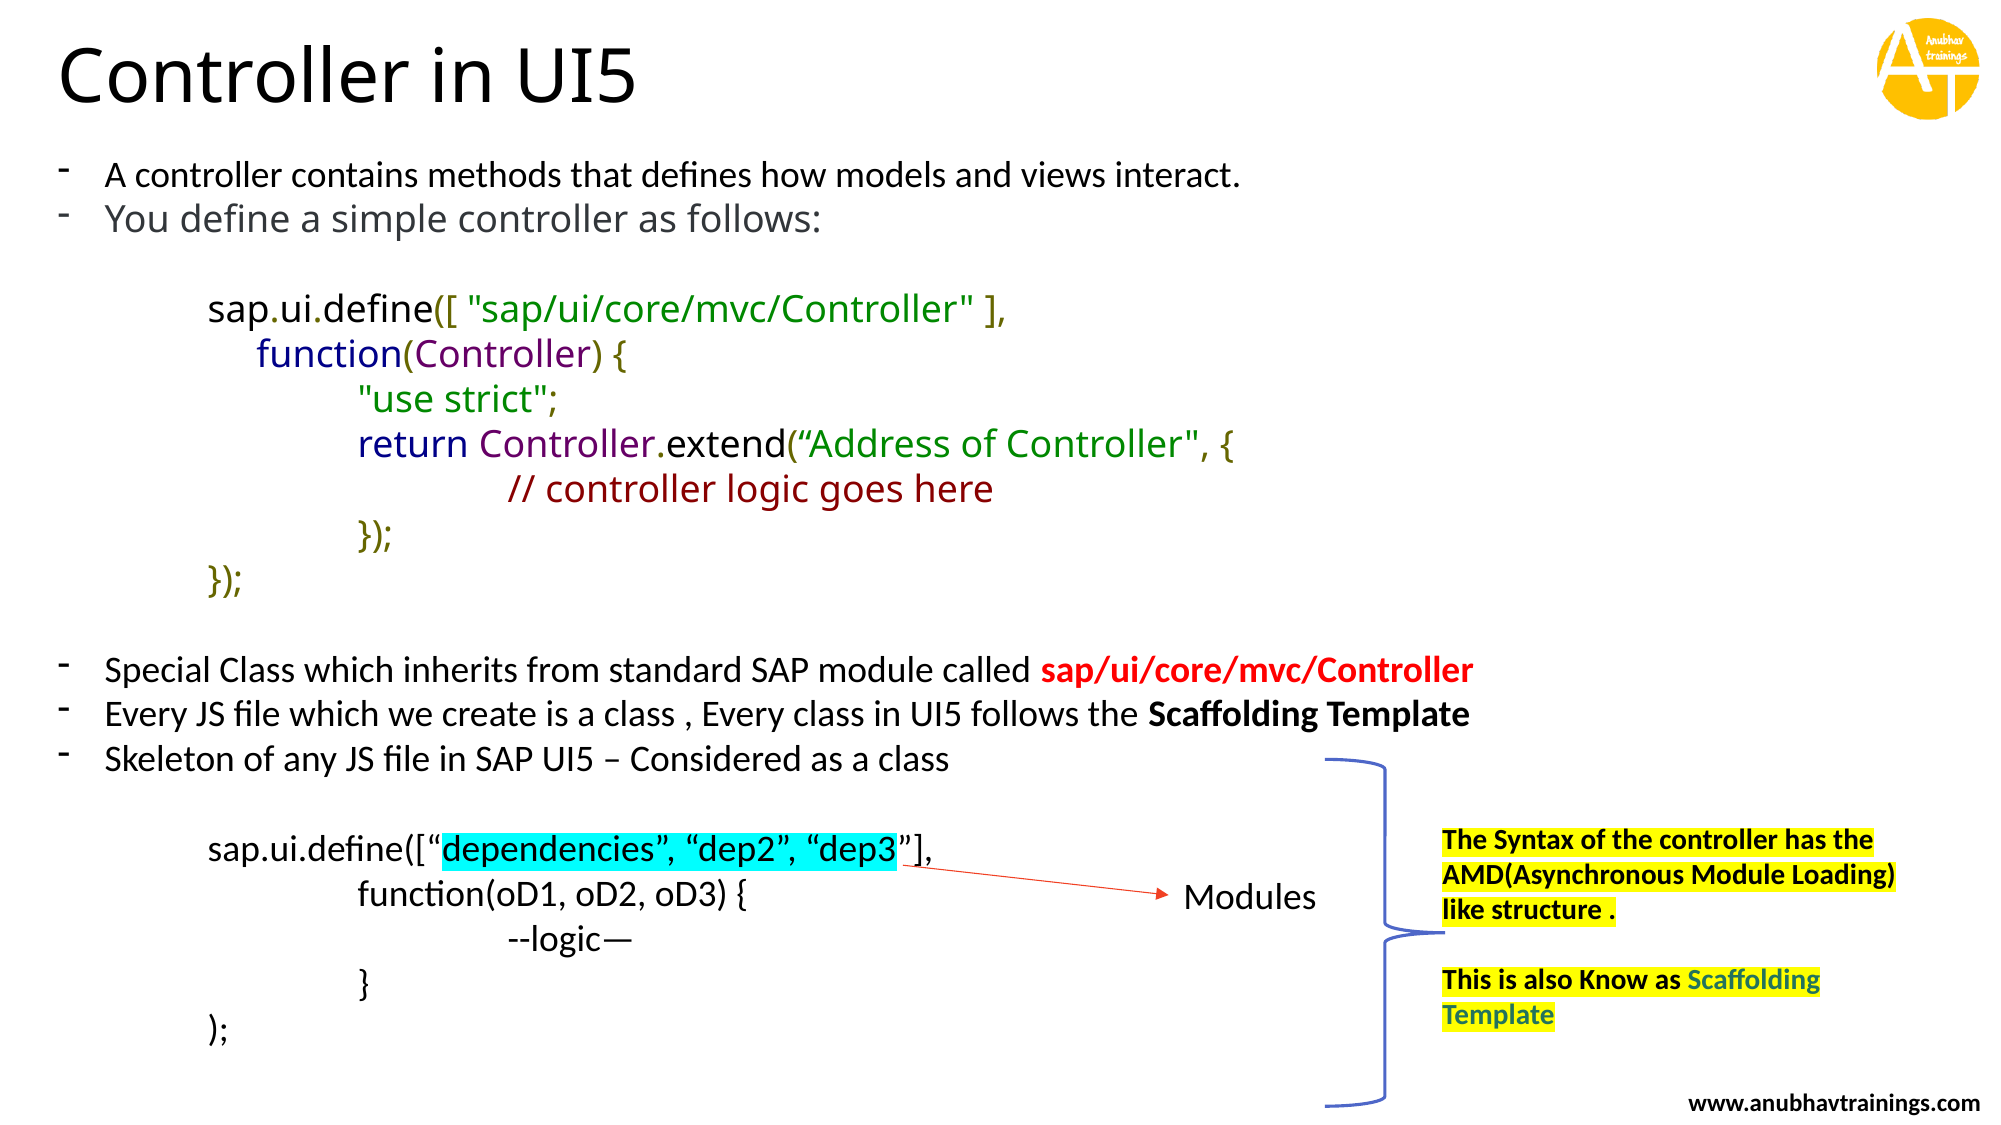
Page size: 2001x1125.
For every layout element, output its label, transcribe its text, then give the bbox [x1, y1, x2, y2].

text_box Every JS file which we create is a class , Every class in UI5 follows the Scaffolding Template Skeleton of any JS file in SAP UI5 – Considered as a class sap.ui.define([“dependencies”, “dep2”, “dep3”], function(oD1, oD2, oD3) { --logic— } ); [42, 681, 1867, 1057]
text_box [902, 865, 1169, 896]
text_box Modules [1168, 865, 1324, 925]
text_box [1324, 757, 1427, 1108]
text_box The Syntax of the controller has the AMD(Asynchronous Module Loading) like structure . This is also Know as Scaffolding Template [1427, 812, 1912, 1038]
text_box Controller in UI5 [42, 30, 1319, 128]
picture [1866, 11, 1985, 128]
text_box A controller contains methods that defines how models and views interact. You define a simple controller as follows: sap.ui.define([ "sap/ui/core/mvc/Controller" ], function(Controller) { "use strict"; return Controller.extend(“Address of Controller", { // controller logic goes here }); }); Special Class which inherits from standard SAP module called sap/ui/core/mvc/Controller [42, 142, 1707, 681]
footer www.anubhavtrainings.com [1669, 1089, 2000, 1114]
